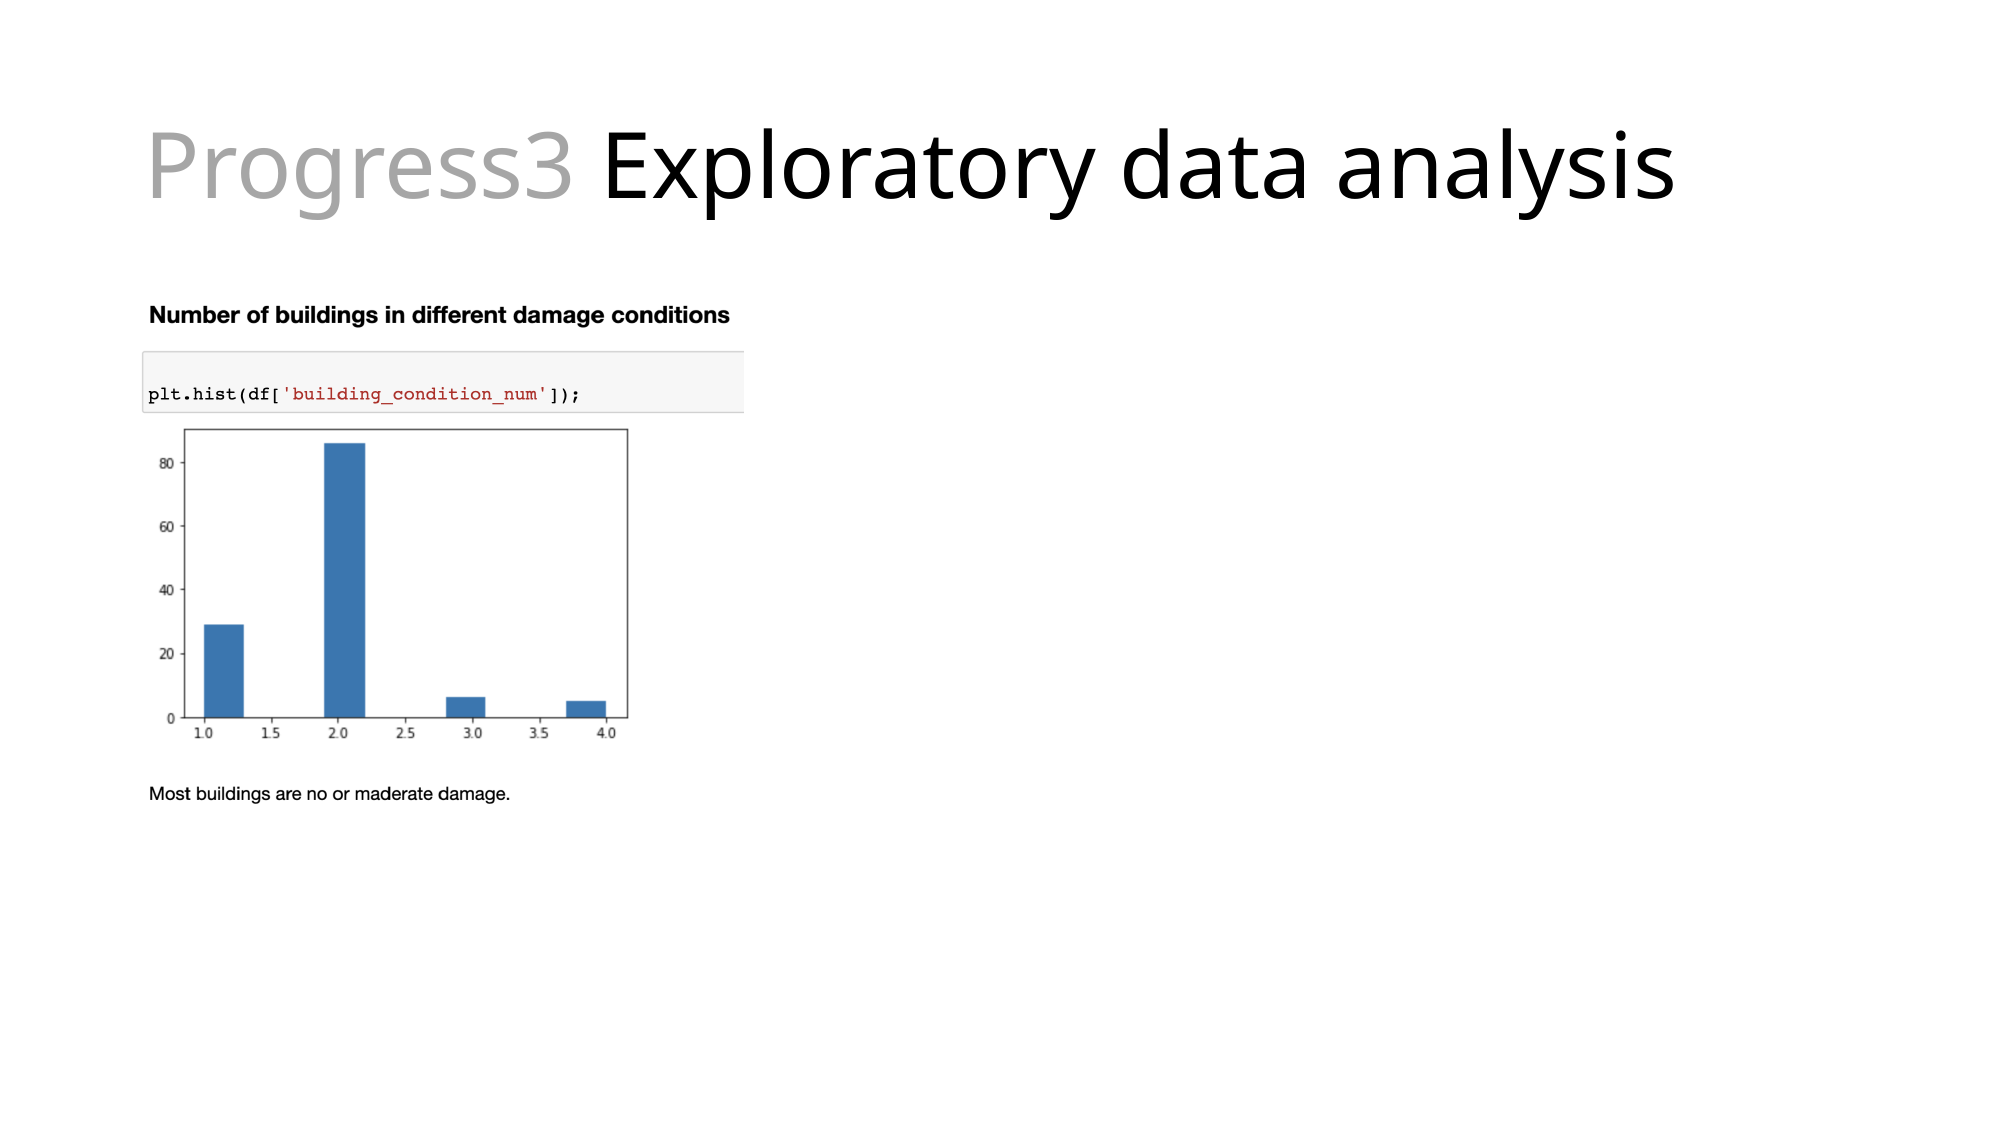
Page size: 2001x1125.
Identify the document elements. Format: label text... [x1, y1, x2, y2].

picture [137, 299, 744, 811]
title Progress3 Exploratory data analysis [136, 59, 1863, 278]
